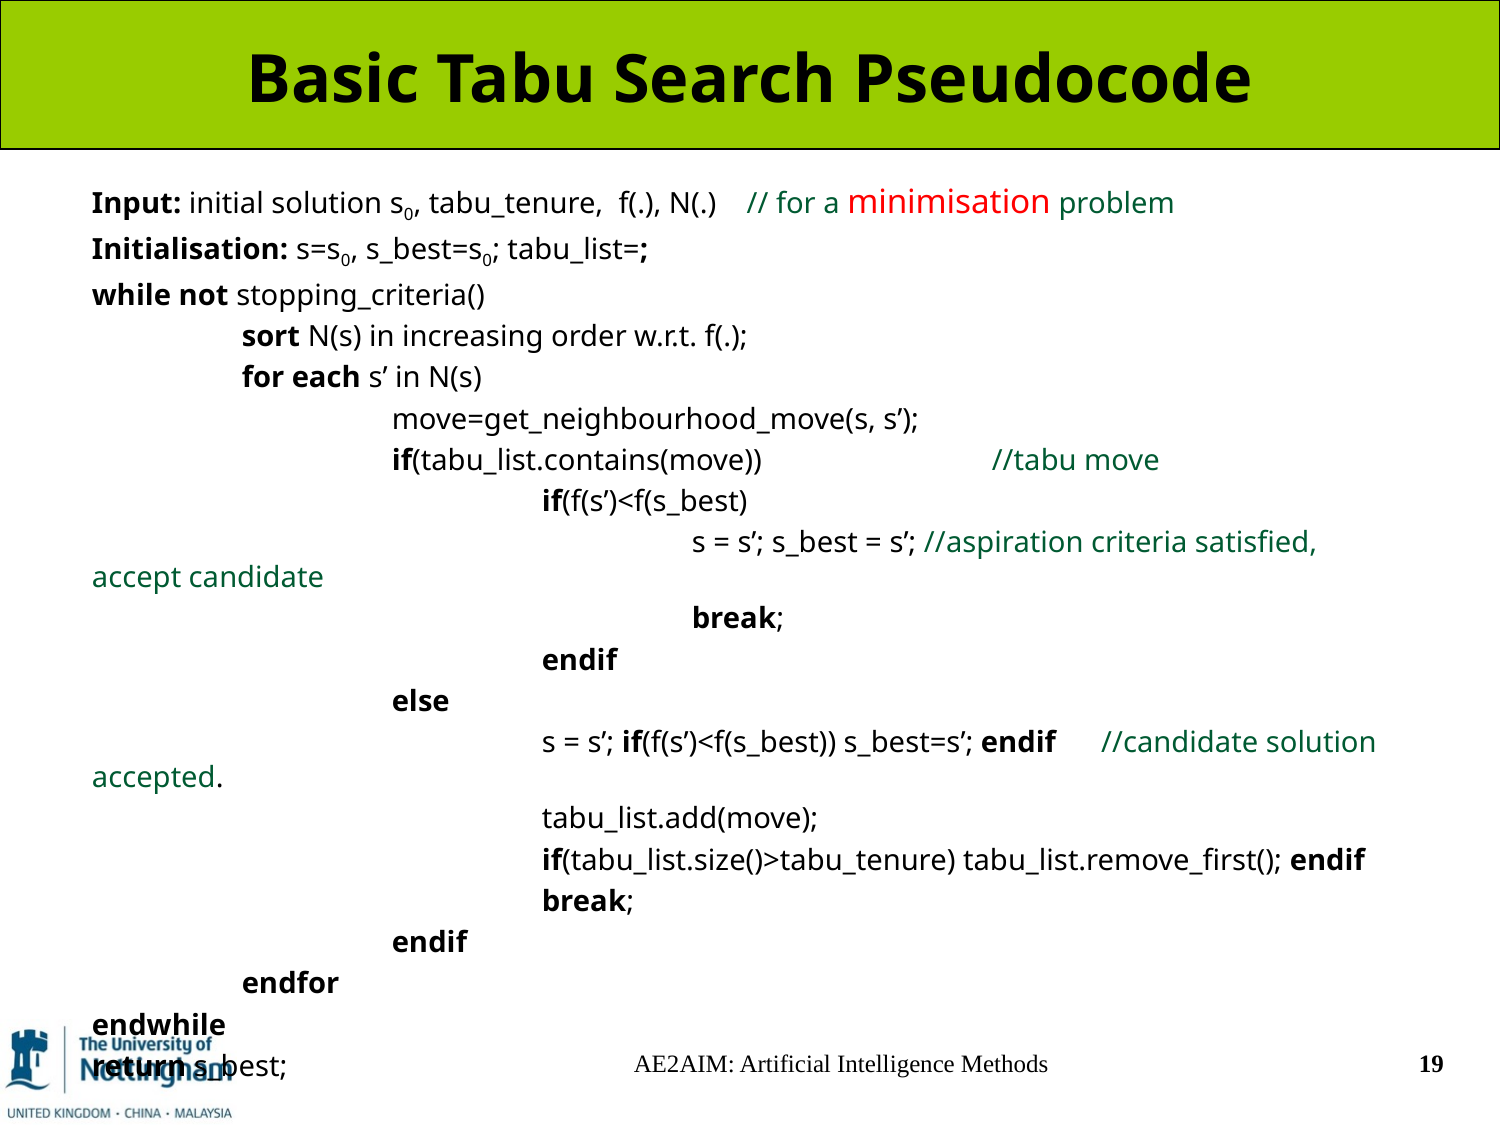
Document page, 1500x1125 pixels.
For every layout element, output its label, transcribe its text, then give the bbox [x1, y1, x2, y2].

footer AE2AIM: Artificial Intelligence Methods [430, 1039, 1259, 1118]
picture [161, 1019, 166, 1031]
picture [151, 1019, 156, 1030]
picture [0, 1019, 237, 1125]
picture [134, 1022, 140, 1032]
slide_number 19 [1293, 1039, 1460, 1118]
title Basic Tabu Search Pseudocode [53, 2, 1447, 149]
